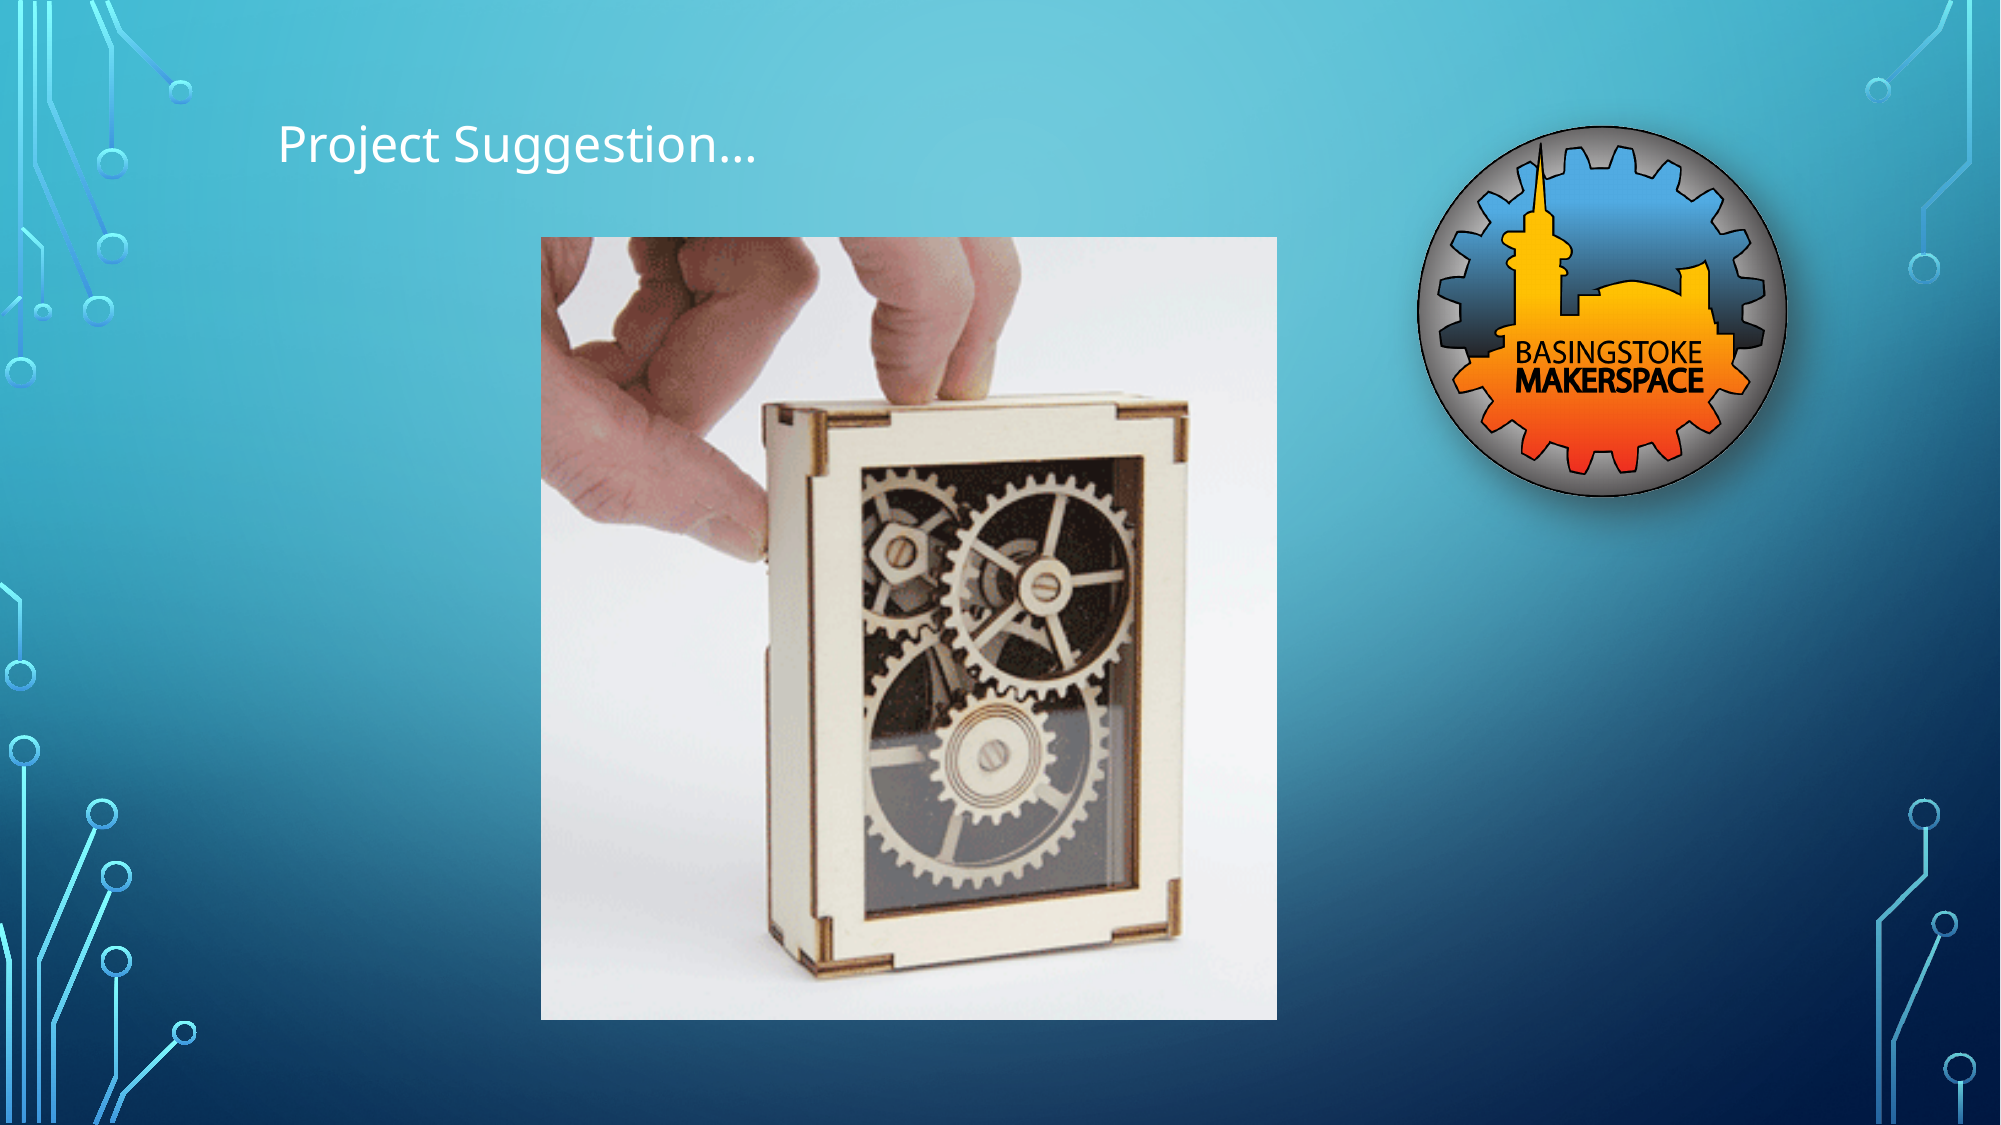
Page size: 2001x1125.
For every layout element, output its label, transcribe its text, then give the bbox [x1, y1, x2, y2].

text_box Project Suggestion… [262, 105, 773, 180]
picture [1401, 105, 1807, 499]
picture [541, 237, 1277, 1020]
